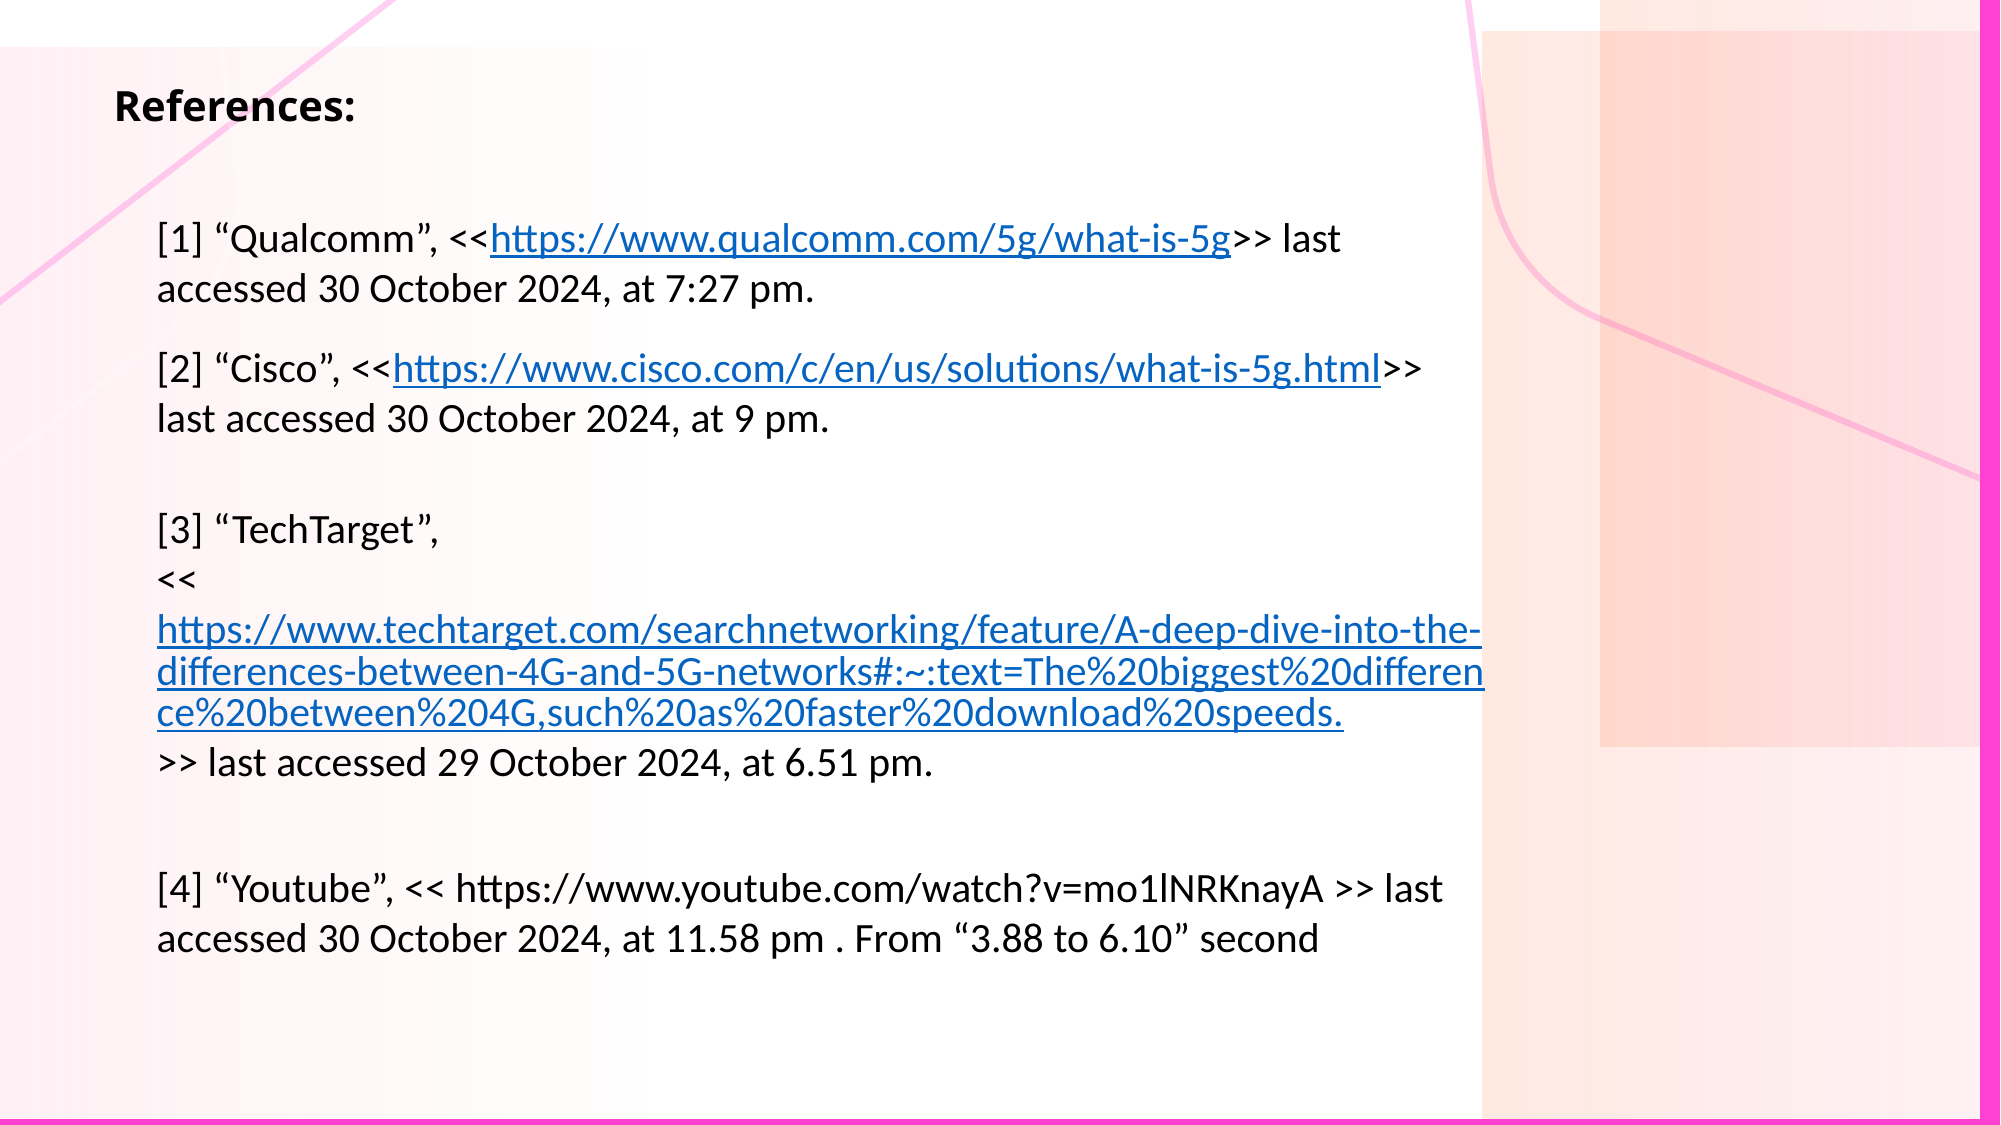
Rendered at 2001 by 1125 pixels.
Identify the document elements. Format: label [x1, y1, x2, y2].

text_box [0, 0, 2000, 1125]
